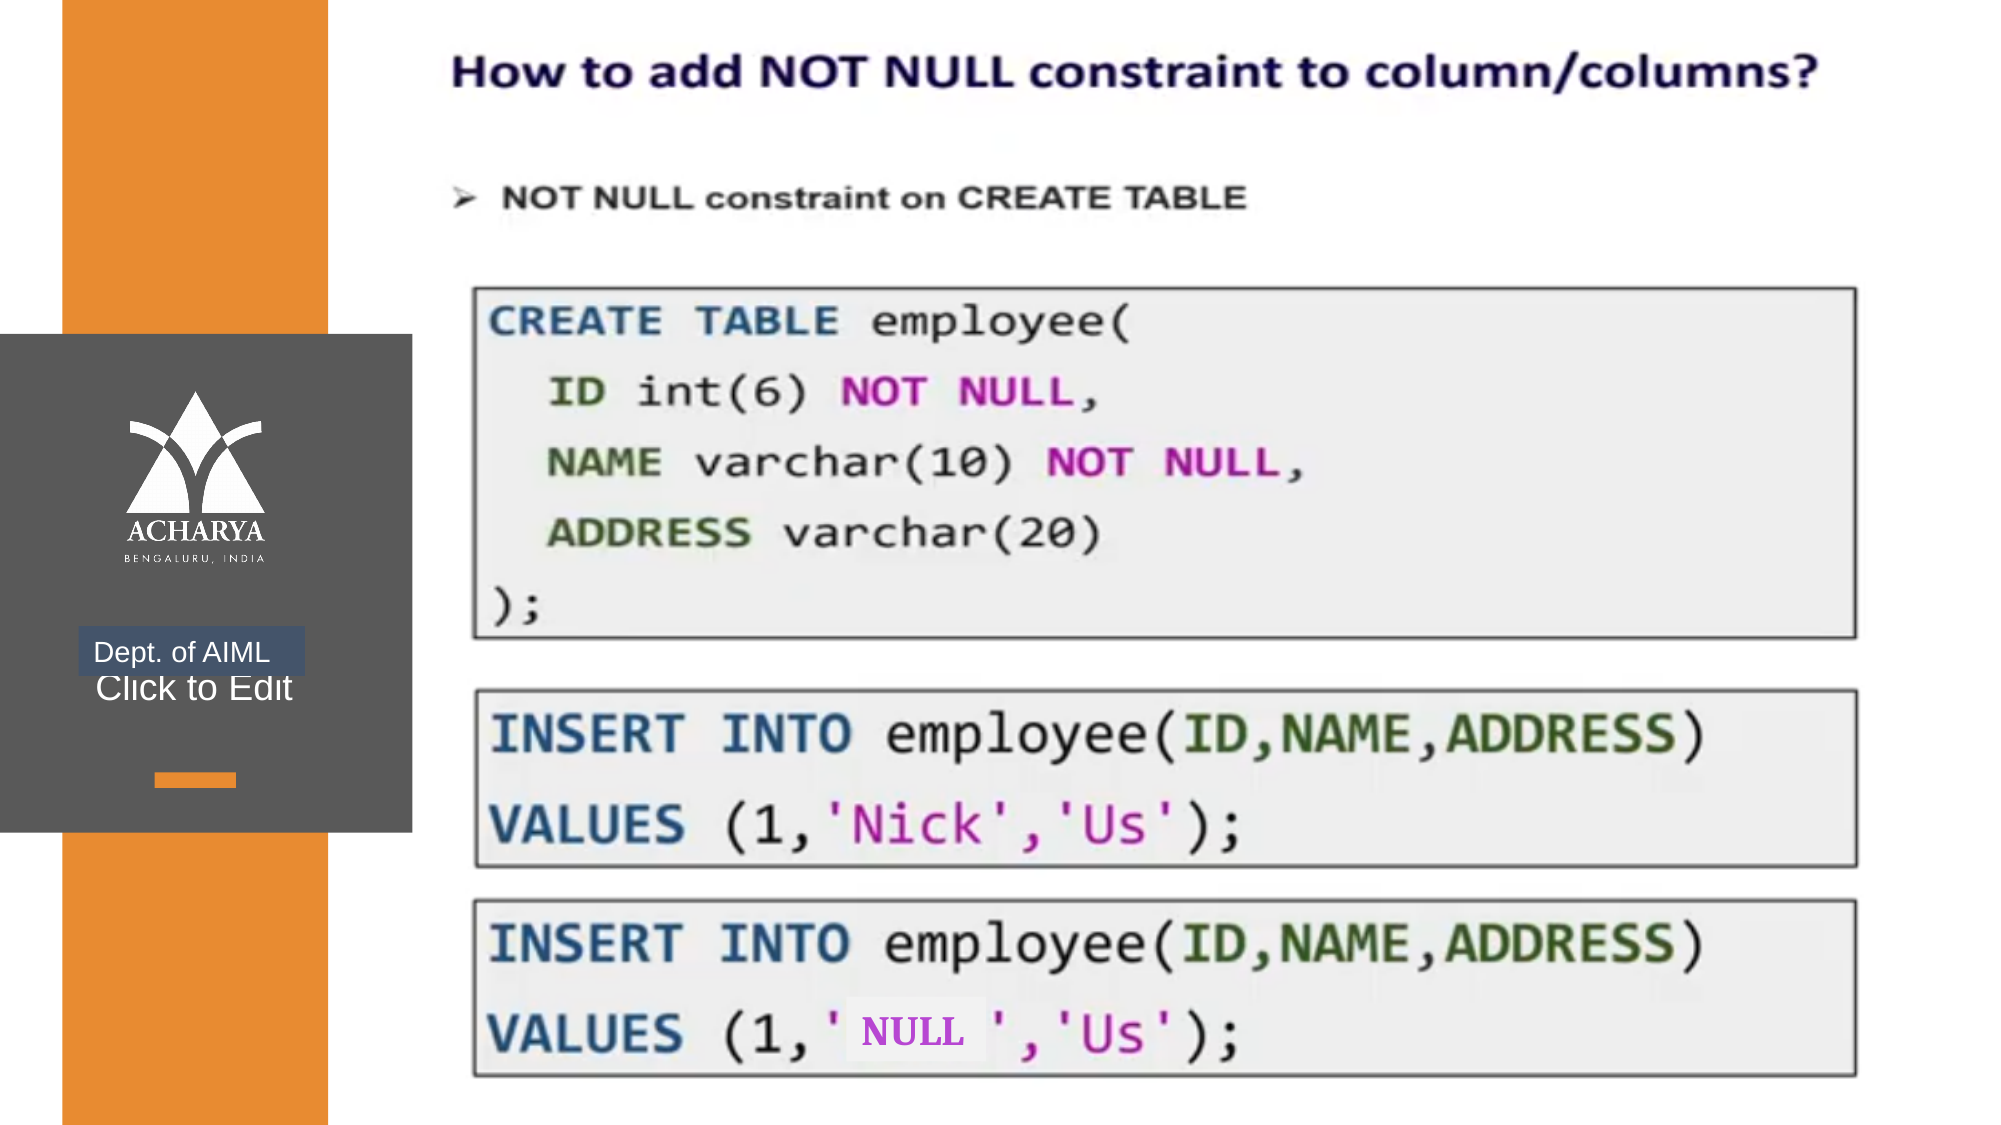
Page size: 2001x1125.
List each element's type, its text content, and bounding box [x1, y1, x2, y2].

picture [416, 42, 1949, 1093]
picture [125, 391, 265, 564]
text_box Dept. of AIML [78, 626, 305, 676]
